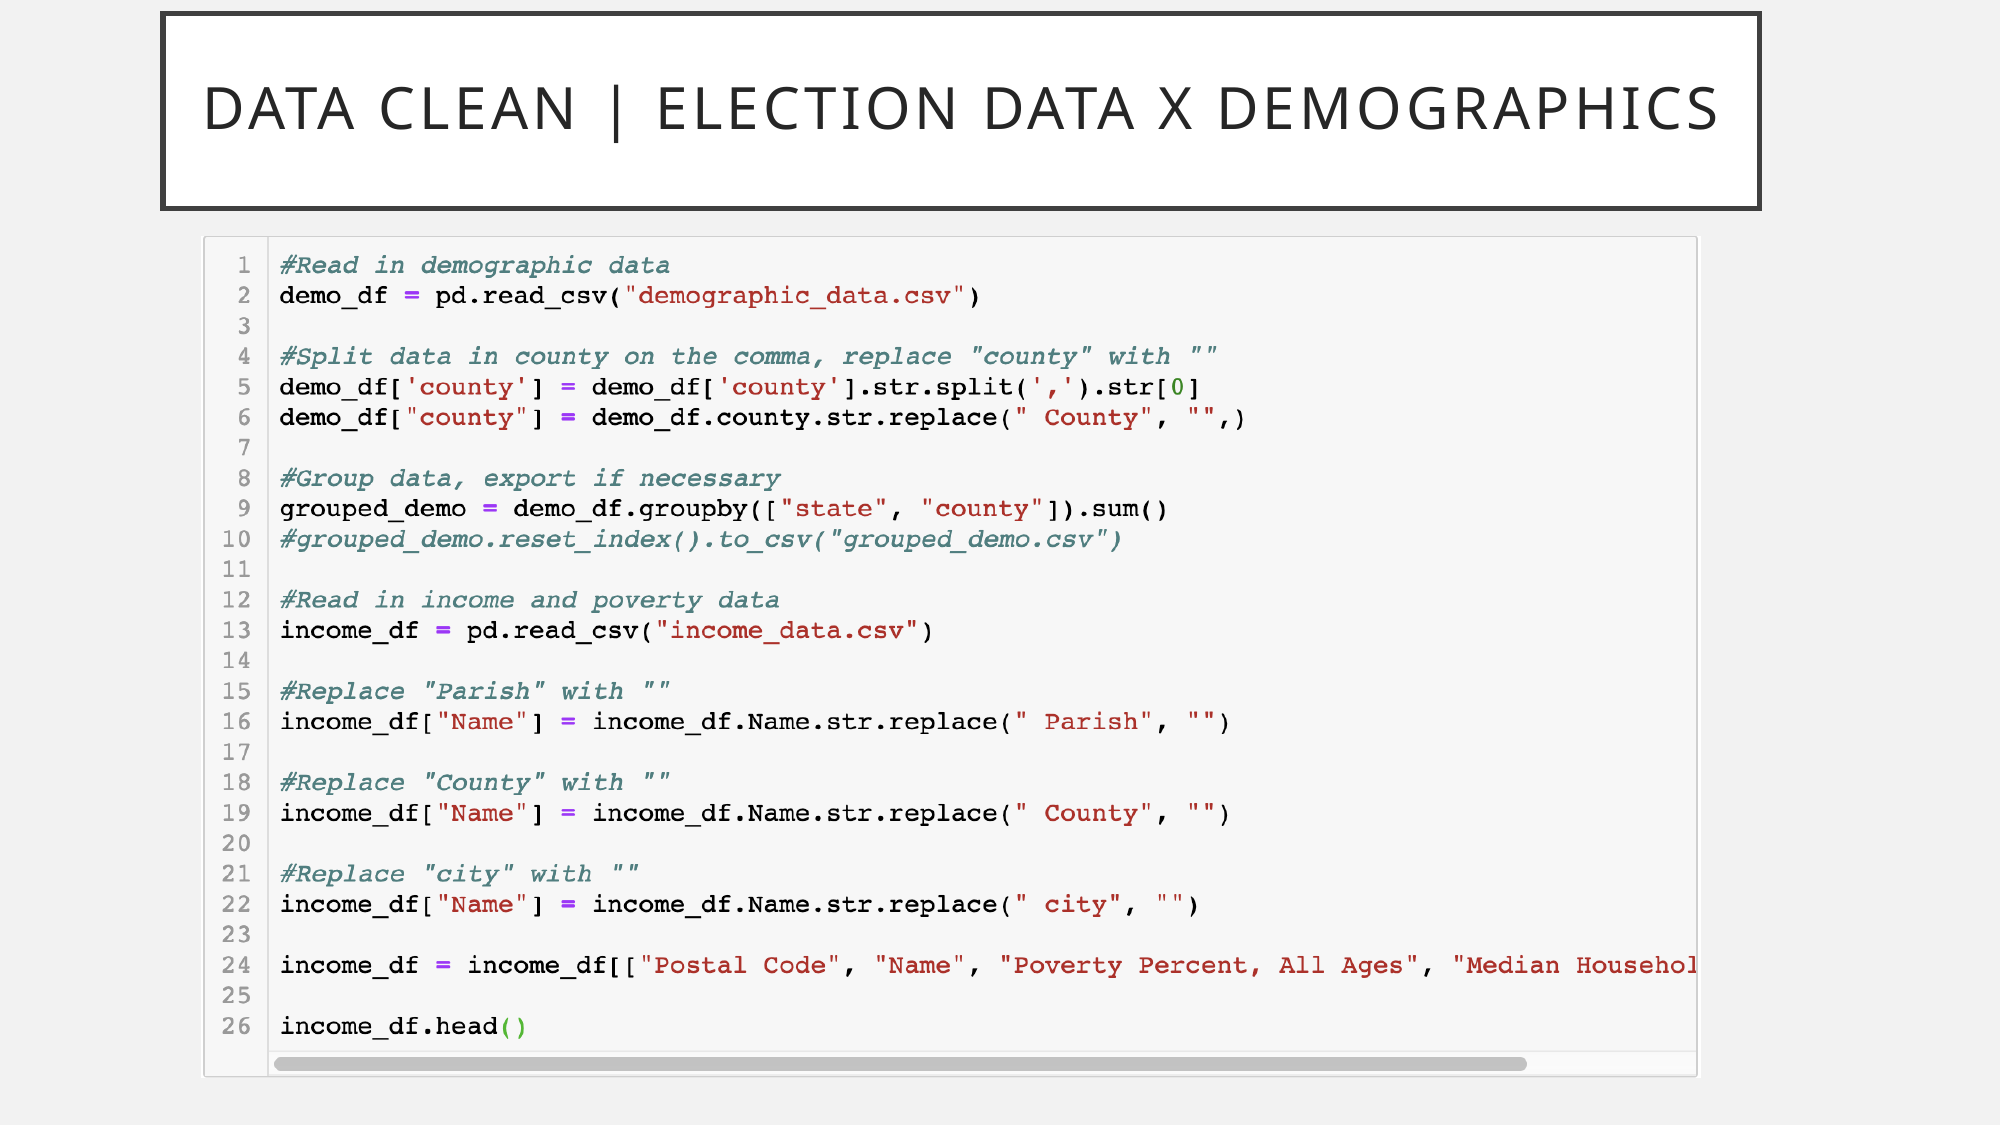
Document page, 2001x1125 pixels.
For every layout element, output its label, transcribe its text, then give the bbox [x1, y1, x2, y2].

picture [201, 236, 1701, 1078]
title Data Clean | Election data x demographics [160, 11, 1762, 211]
